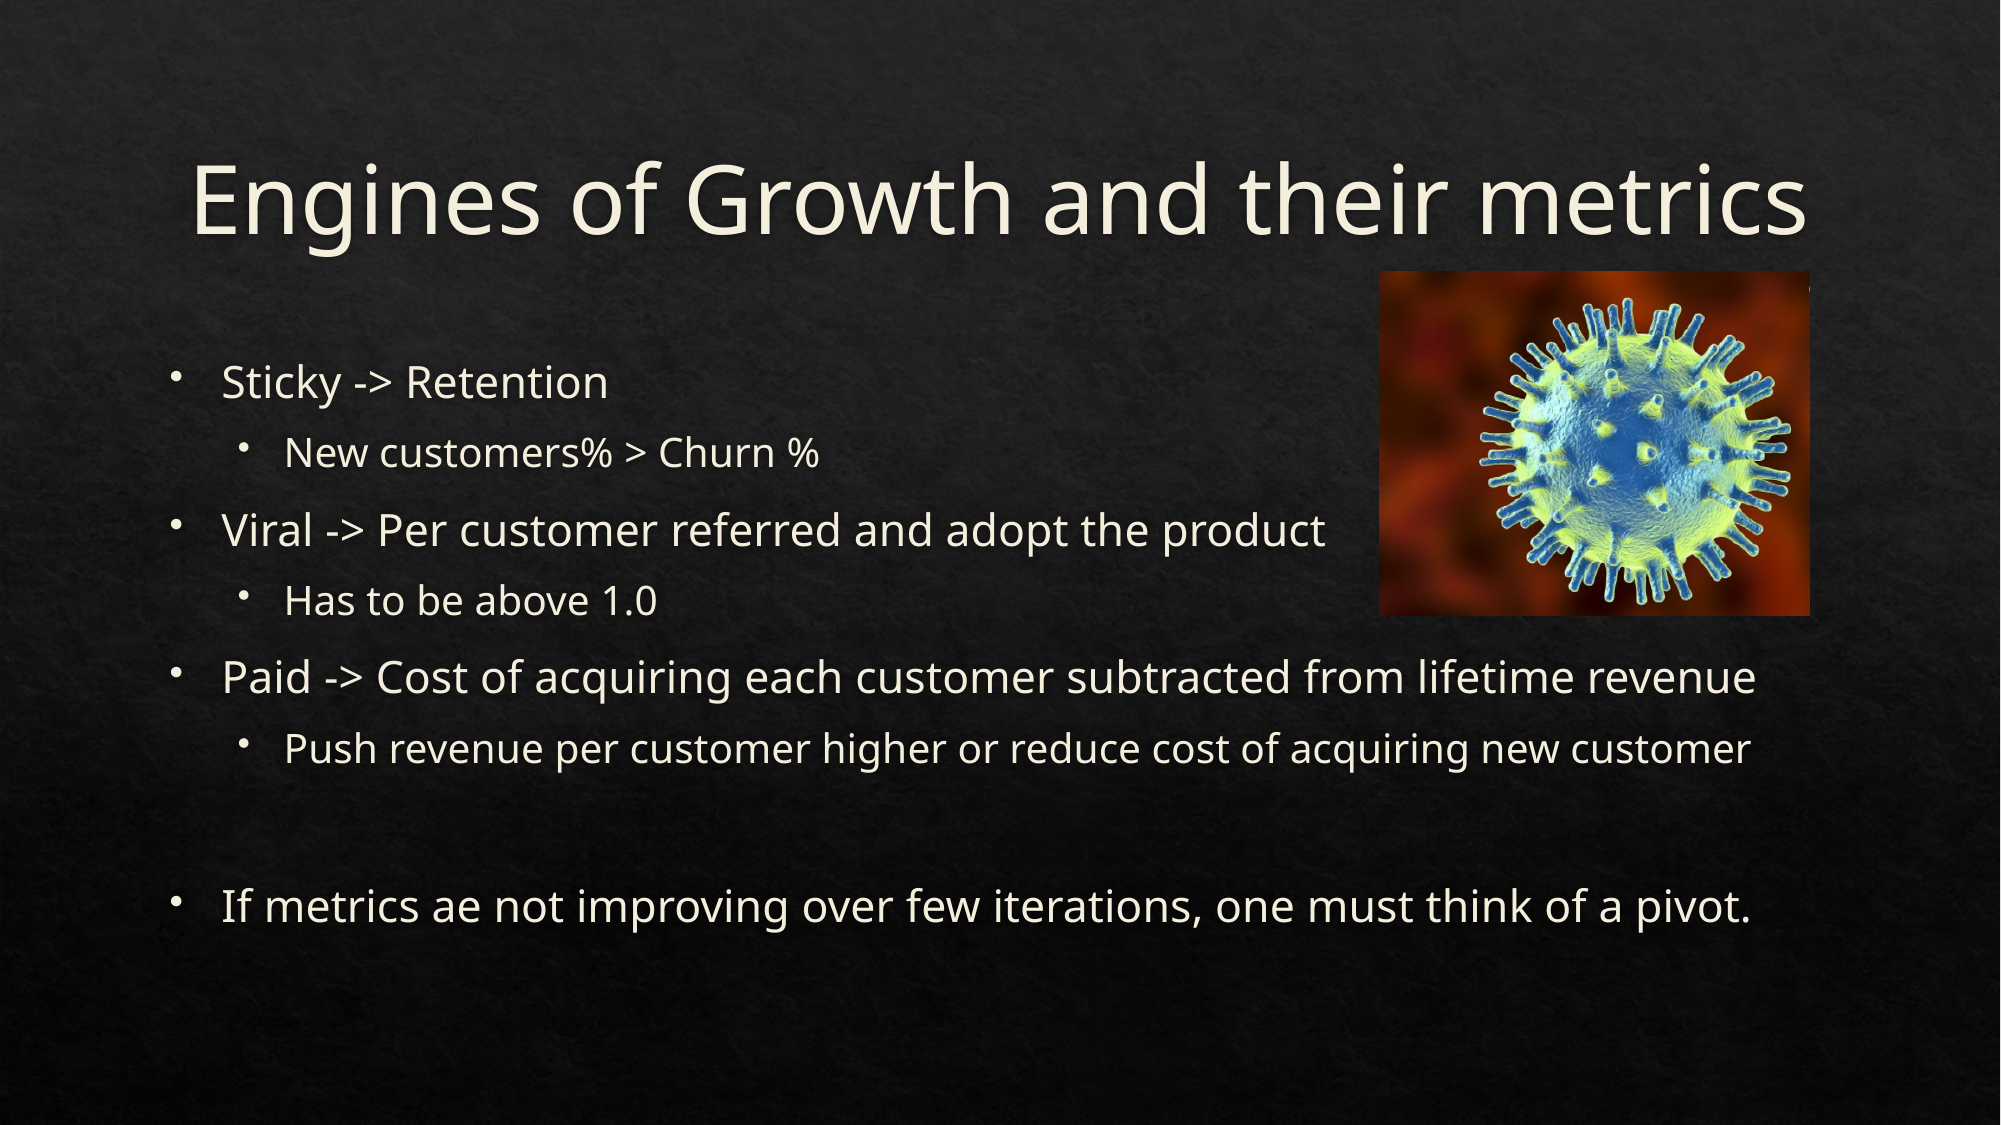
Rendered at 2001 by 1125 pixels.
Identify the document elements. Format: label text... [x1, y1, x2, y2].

list Sticky -> Retention New customers% > Churn % Viral -> Per customer referred and adopt the product Has to be above 1.0 Paid -> Cost of acquiring each customer subtracted from lifetime revenue Push revenue per customer higher or reduce cost of acquiring new customer If metrics ae not improving over few iterations, one must think of a pivot. [149, 340, 1849, 950]
picture [1378, 271, 1811, 616]
title Engines of Growth and their metrics [149, 99, 1849, 307]
